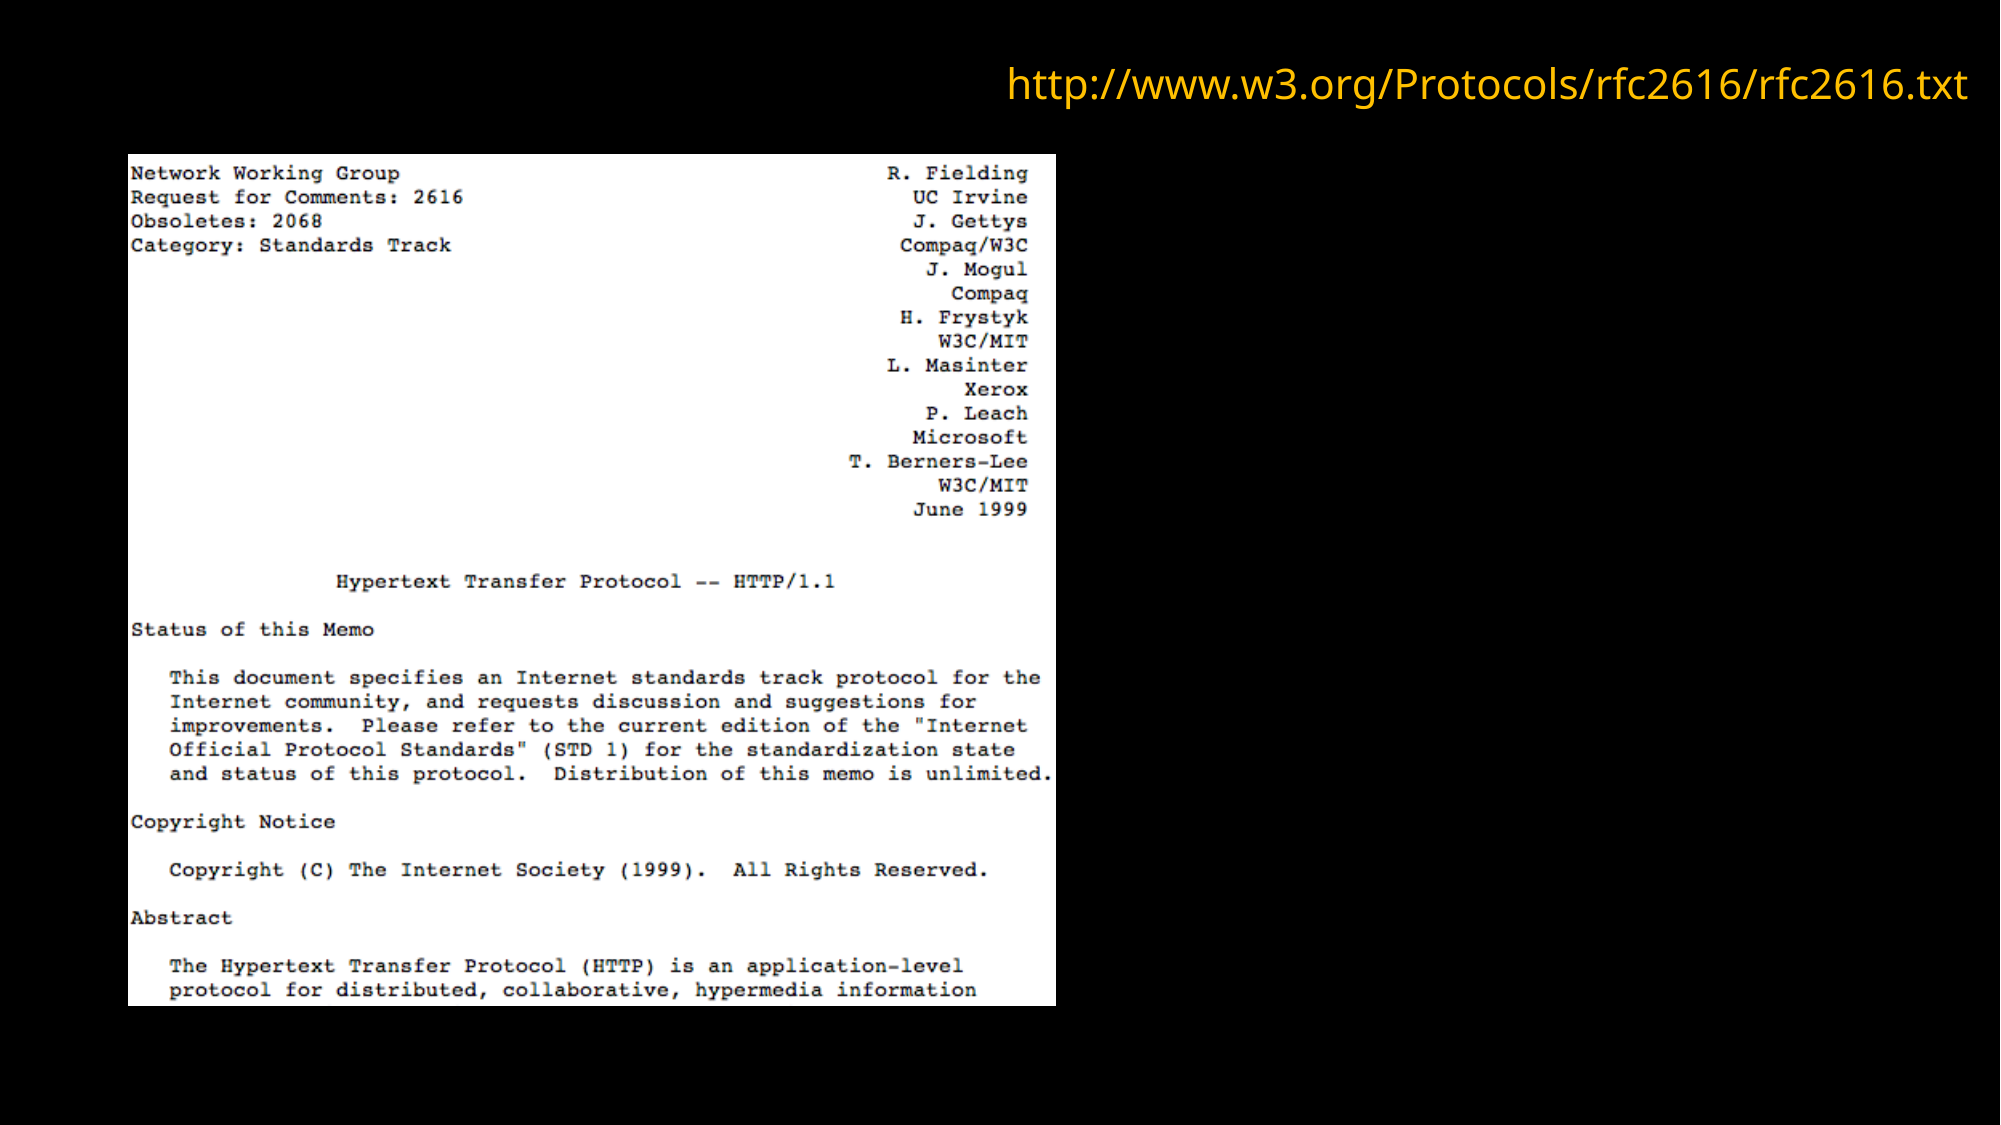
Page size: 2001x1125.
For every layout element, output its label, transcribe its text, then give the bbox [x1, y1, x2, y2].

picture [128, 153, 1056, 1006]
text_box http://www.w3.org/Protocols/rfc2616/rfc2616.txt [975, 40, 2000, 126]
